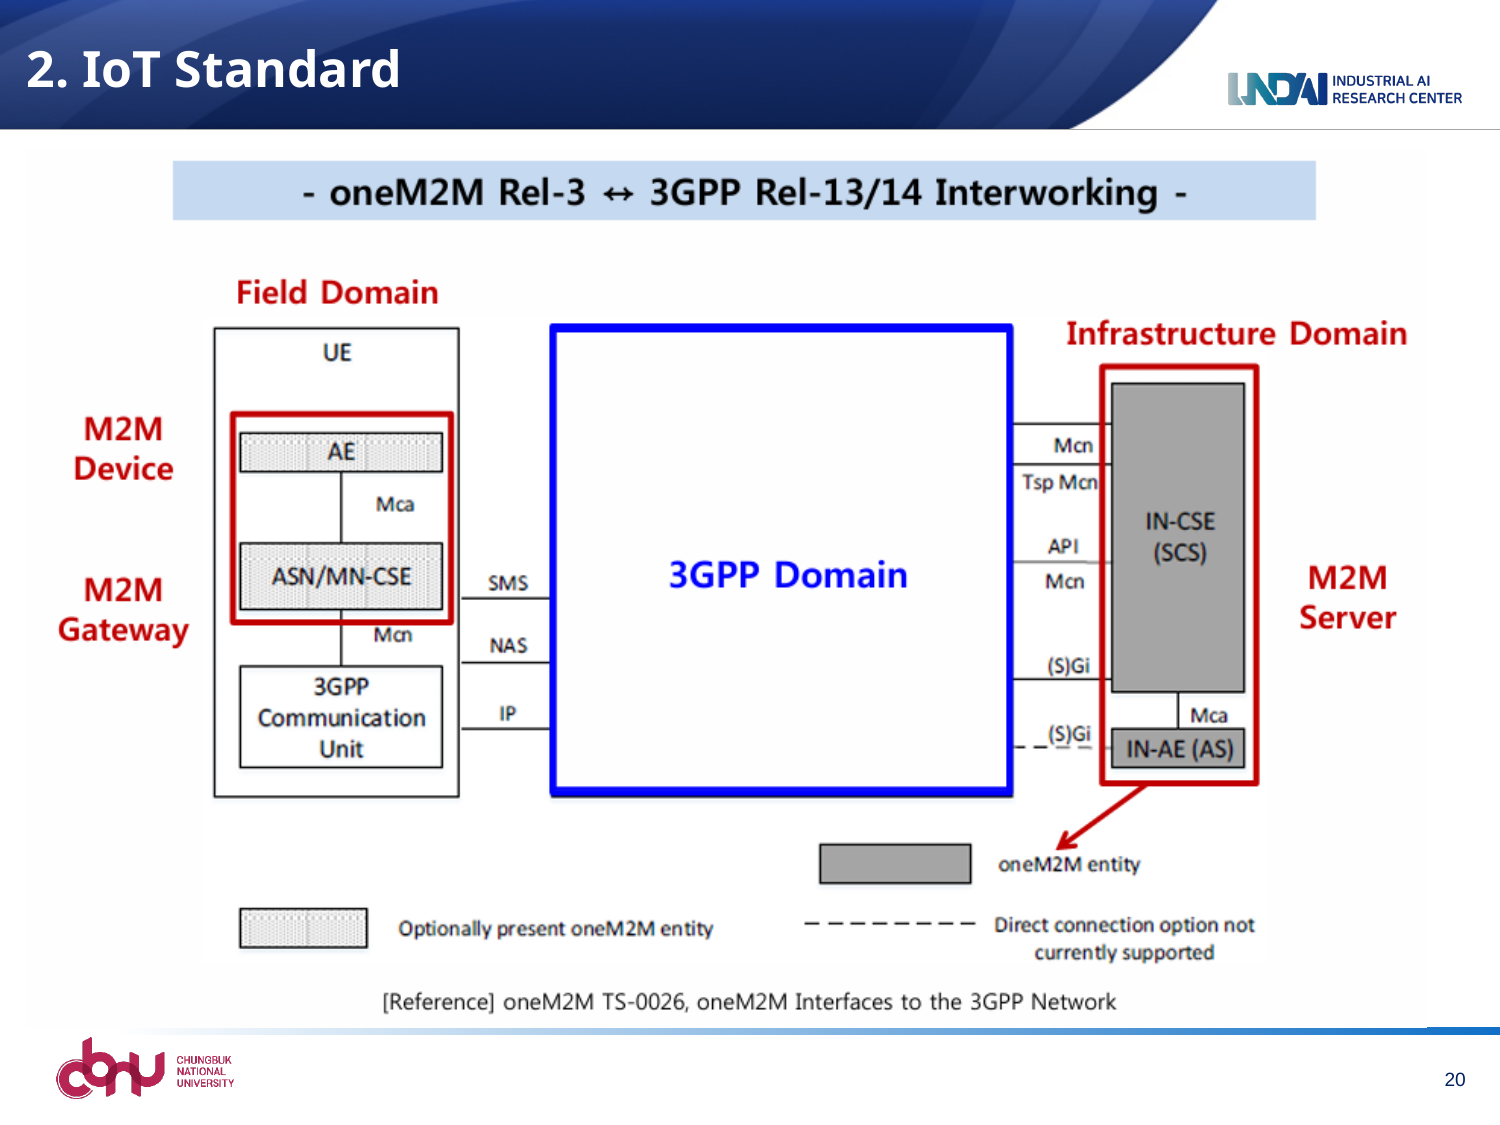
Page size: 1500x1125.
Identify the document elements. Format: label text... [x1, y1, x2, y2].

picture [26, 148, 1428, 1028]
picture [0, 0, 1500, 129]
title 2. IoT Standard [26, 14, 1346, 120]
picture [56, 1037, 234, 1099]
